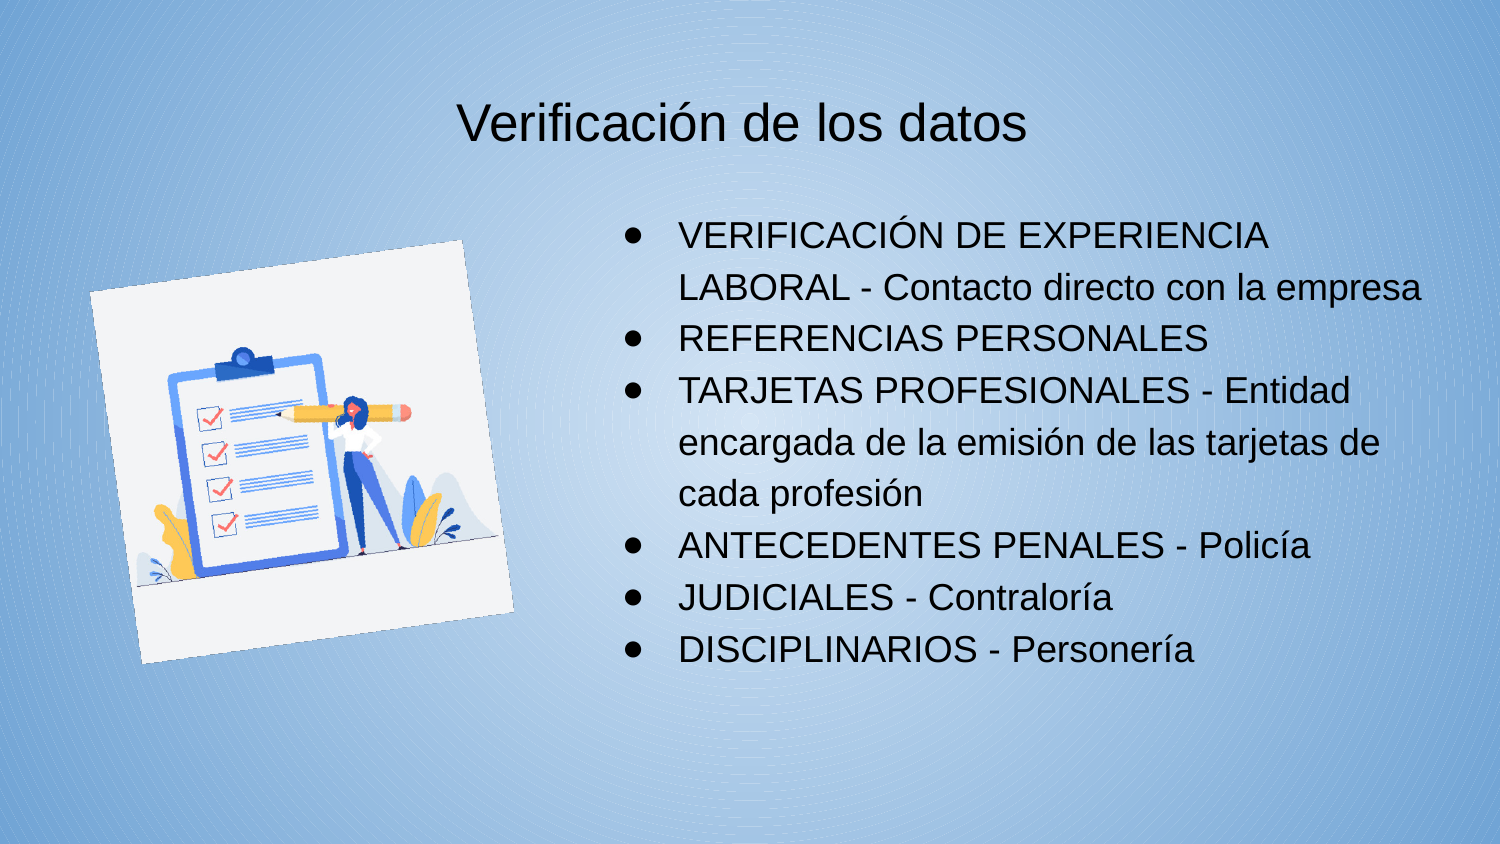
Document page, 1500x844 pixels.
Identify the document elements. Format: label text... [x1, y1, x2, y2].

title Verificación de los datos [51, 72, 1449, 167]
picture [90, 239, 514, 664]
list VERIFICACIÓN DE EXPERIENCIA LABORAL - Contacto directo con la empresa REFERENCIAS PERSONALES TARJETAS PROFESIONALES - Entidad encargada de la emisión de las tarjetas de cada profesión ANTECEDENTES PENALES - Policía JUDICIALES - Contraloría DISCIPLINARIOS - Personería [588, 189, 1449, 750]
